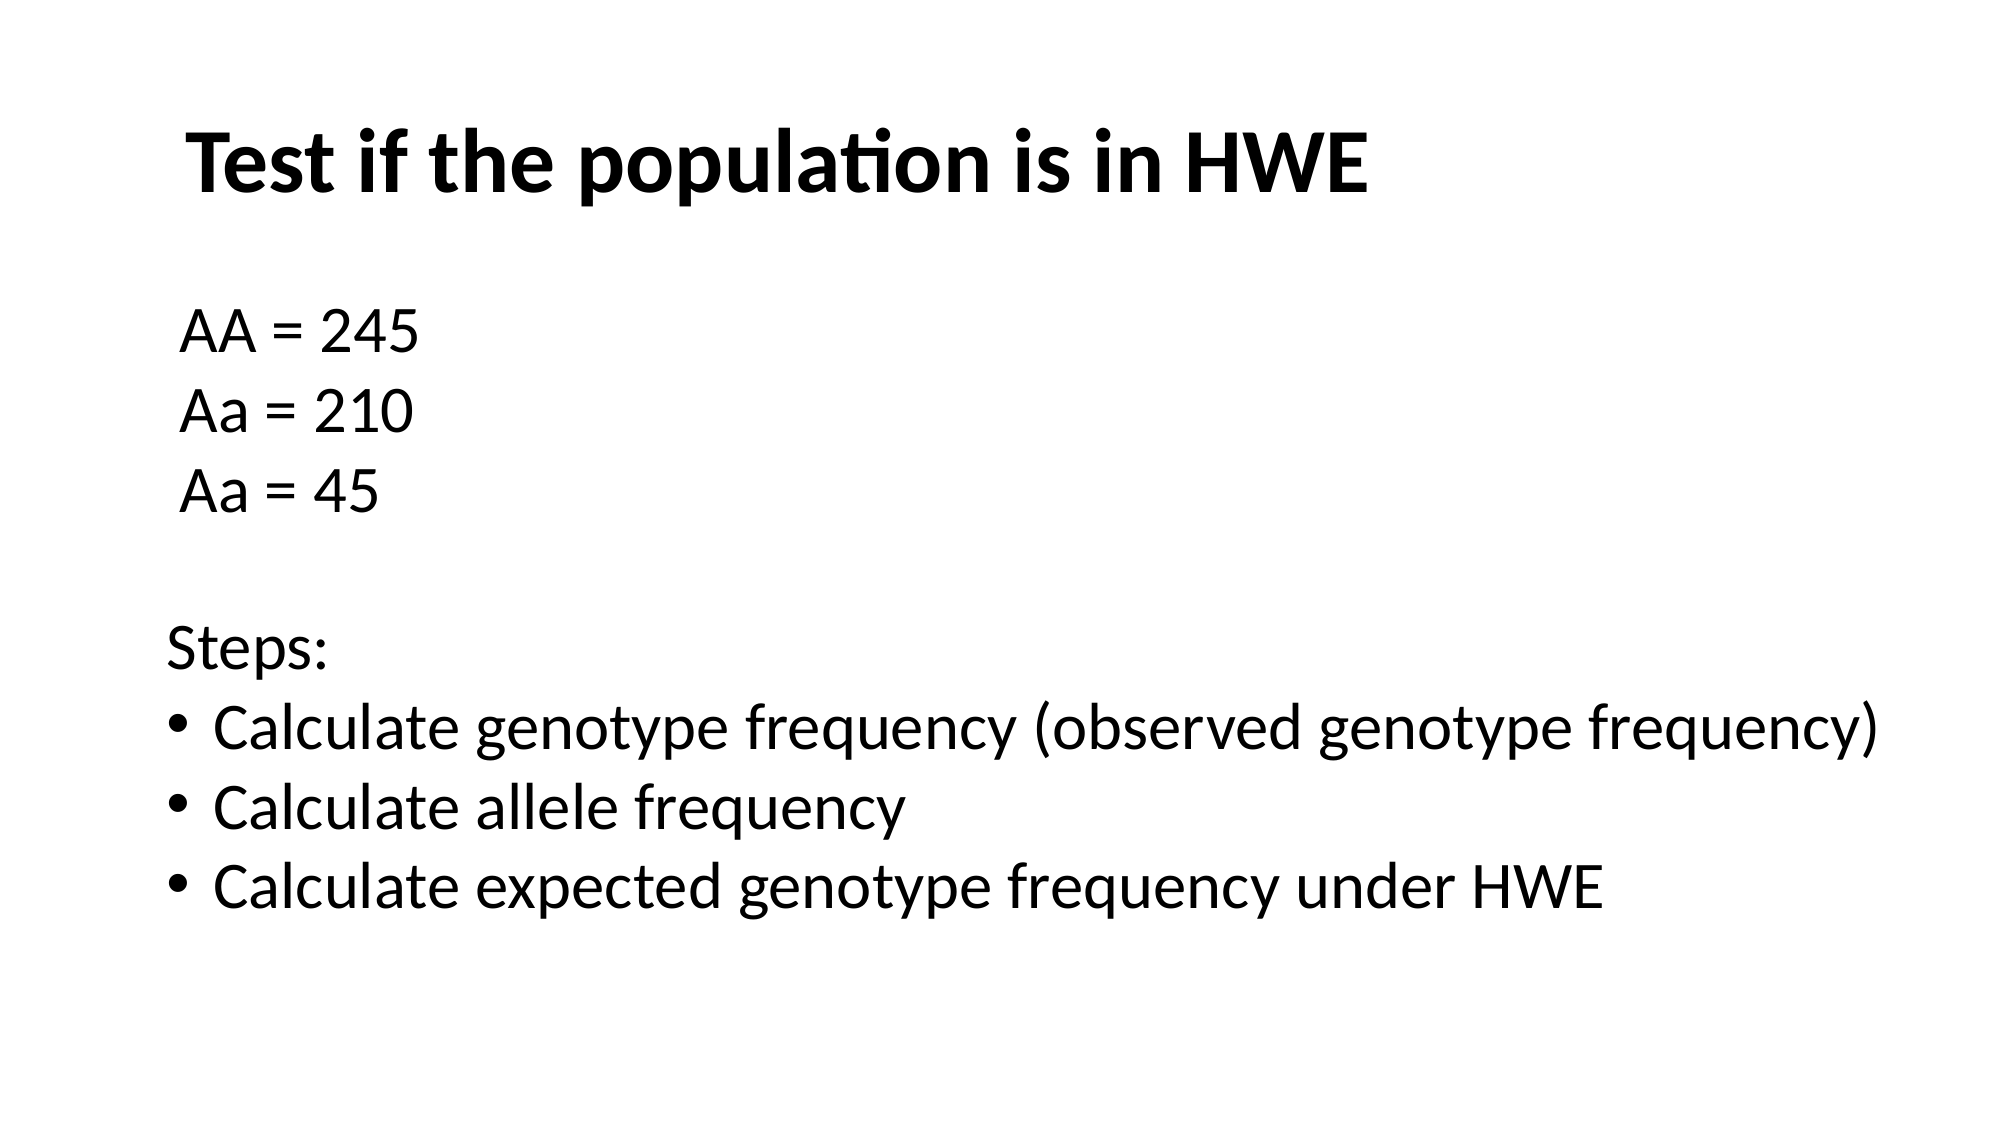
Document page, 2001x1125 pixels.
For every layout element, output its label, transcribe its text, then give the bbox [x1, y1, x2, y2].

text_box Steps: Calculate genotype frequency (observed genotype frequency) Calculate allele frequency Calculate expected genotype frequency under HWE [151, 595, 1958, 930]
text_box AA = 245 Aa = 210 Aa = 45 [164, 278, 632, 534]
text_box Test if the population is in HWE [170, 93, 1388, 219]
